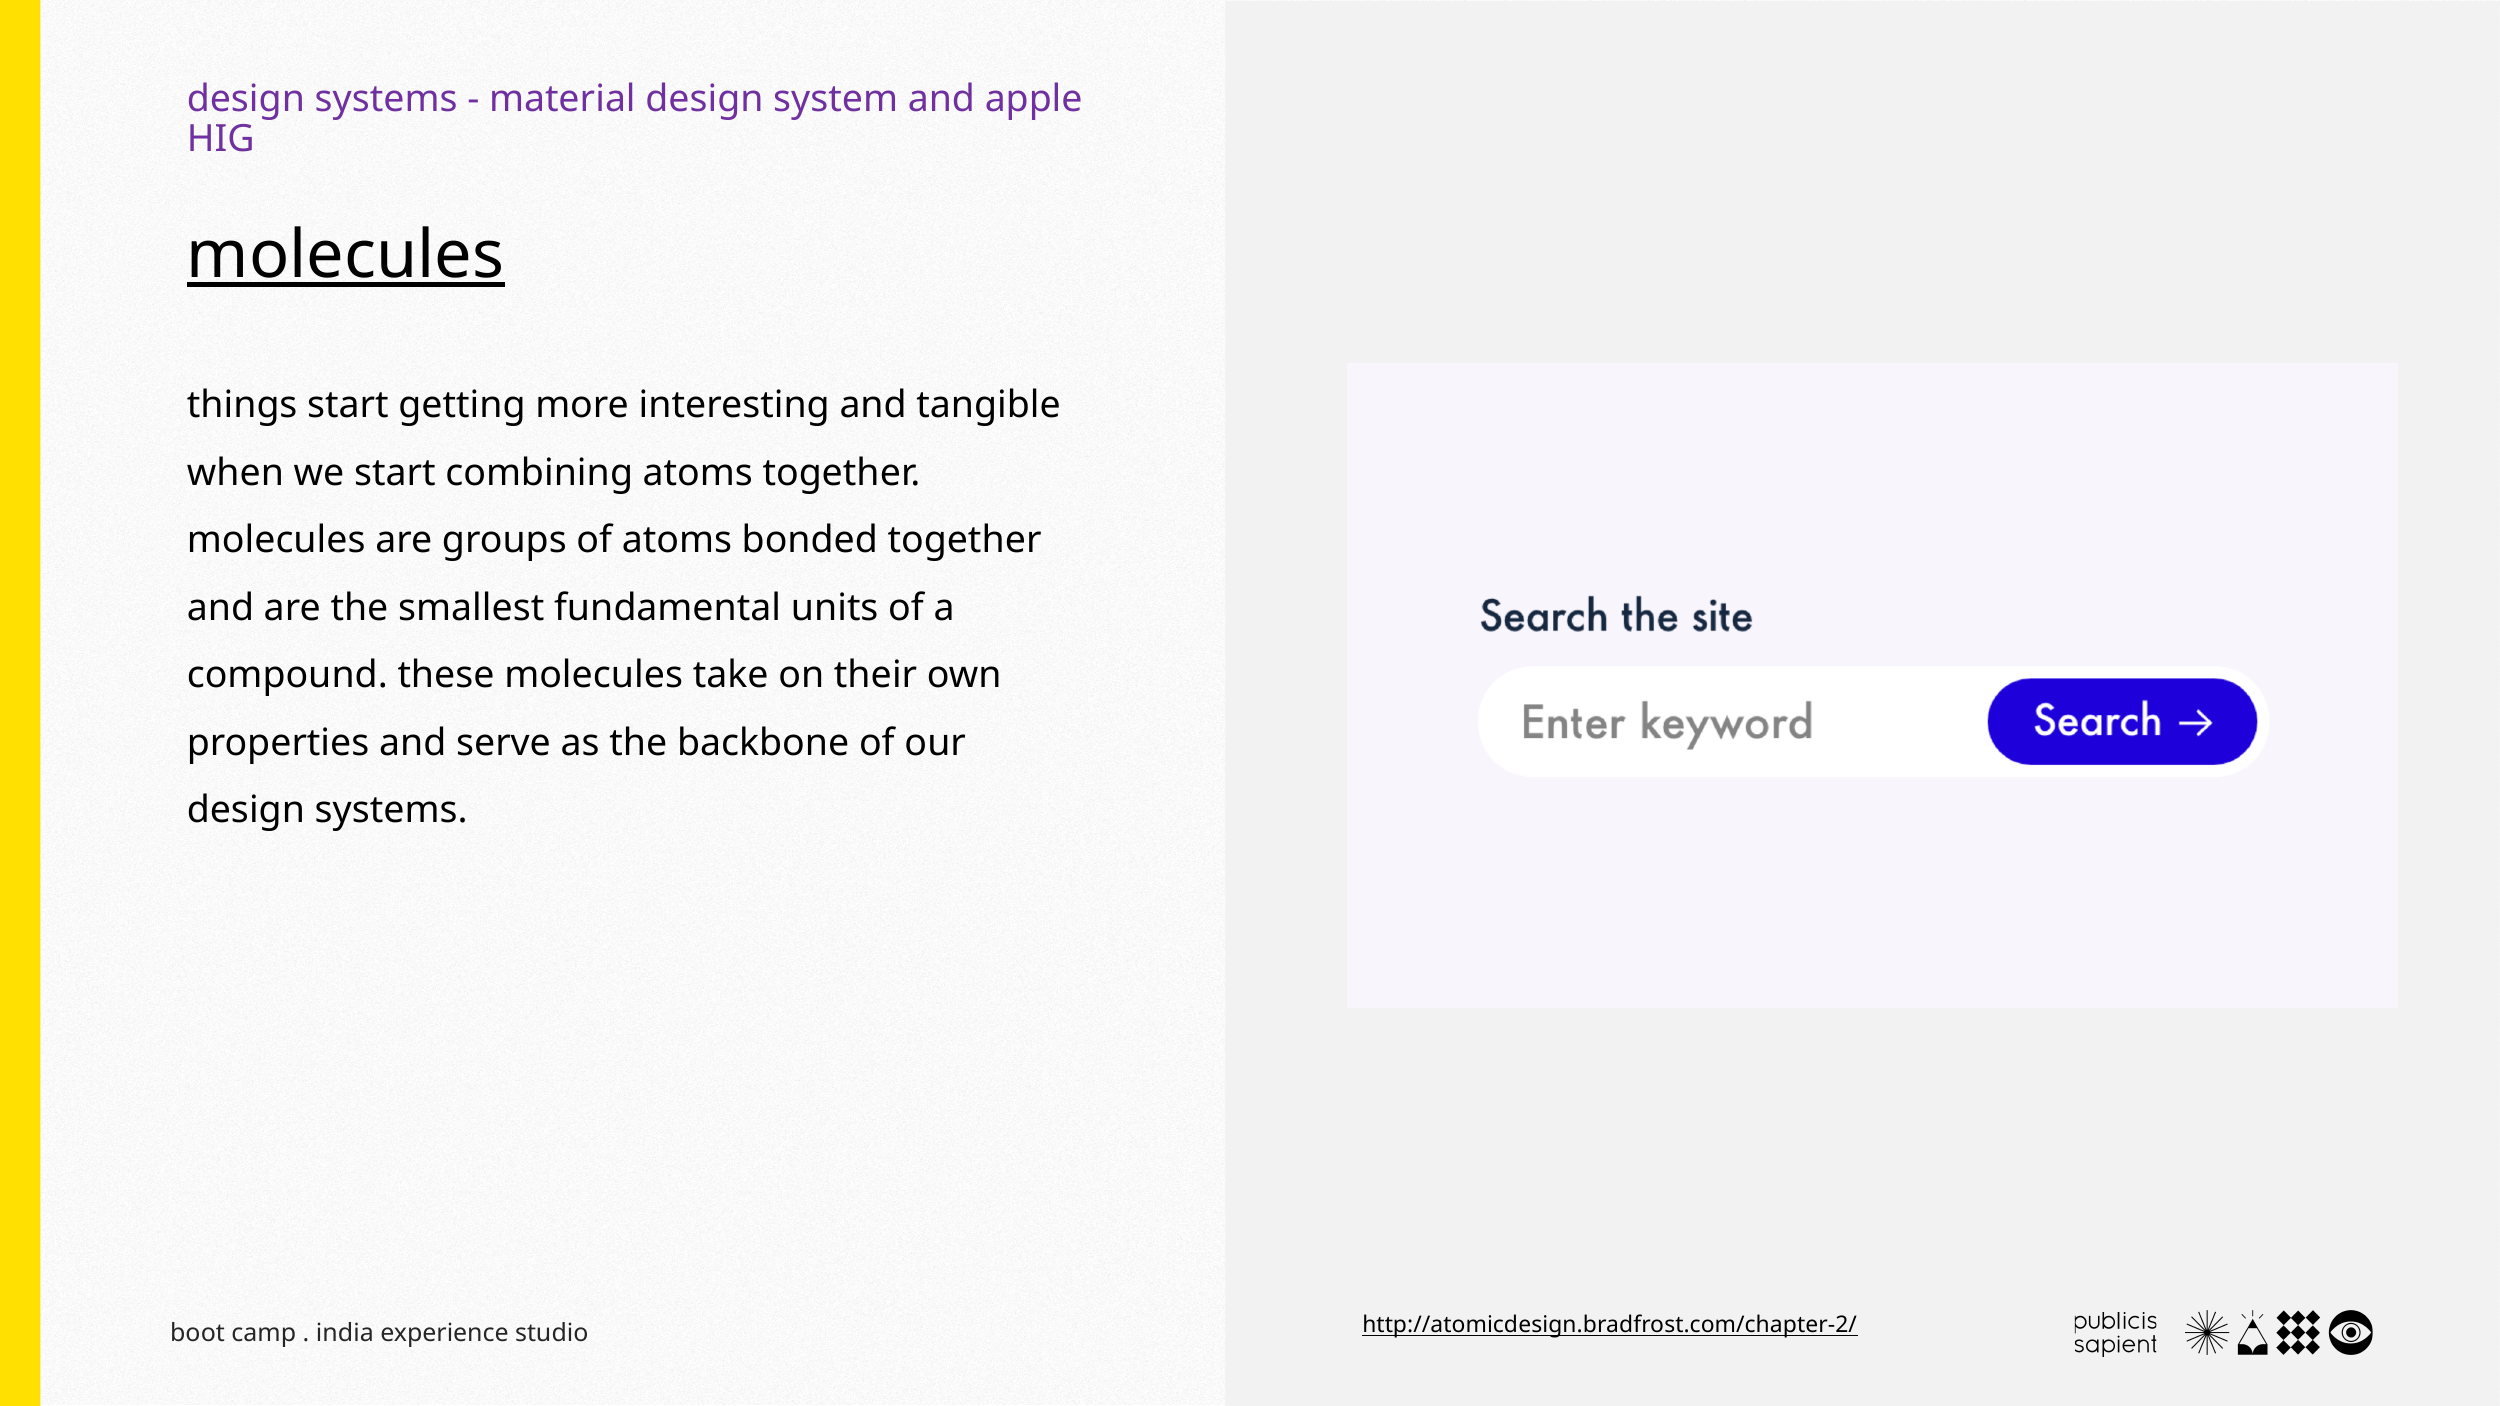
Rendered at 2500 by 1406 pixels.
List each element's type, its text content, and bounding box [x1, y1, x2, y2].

picture [1347, 363, 2398, 1008]
list design systems - material design system and apple HIG [171, 71, 1173, 132]
text_box molecules [171, 212, 1966, 321]
text_box http://atomicdesign.bradfrost.com/chapter-2/ [1347, 1302, 1916, 1349]
text_box things start getting more interesting and tangible when we start combining atoms together. molecules are groups of atoms bonded together and are the smallest fundamental units of a compound. these molecules take on their own properties and serve as the backbone of our design systems. [171, 350, 1084, 840]
